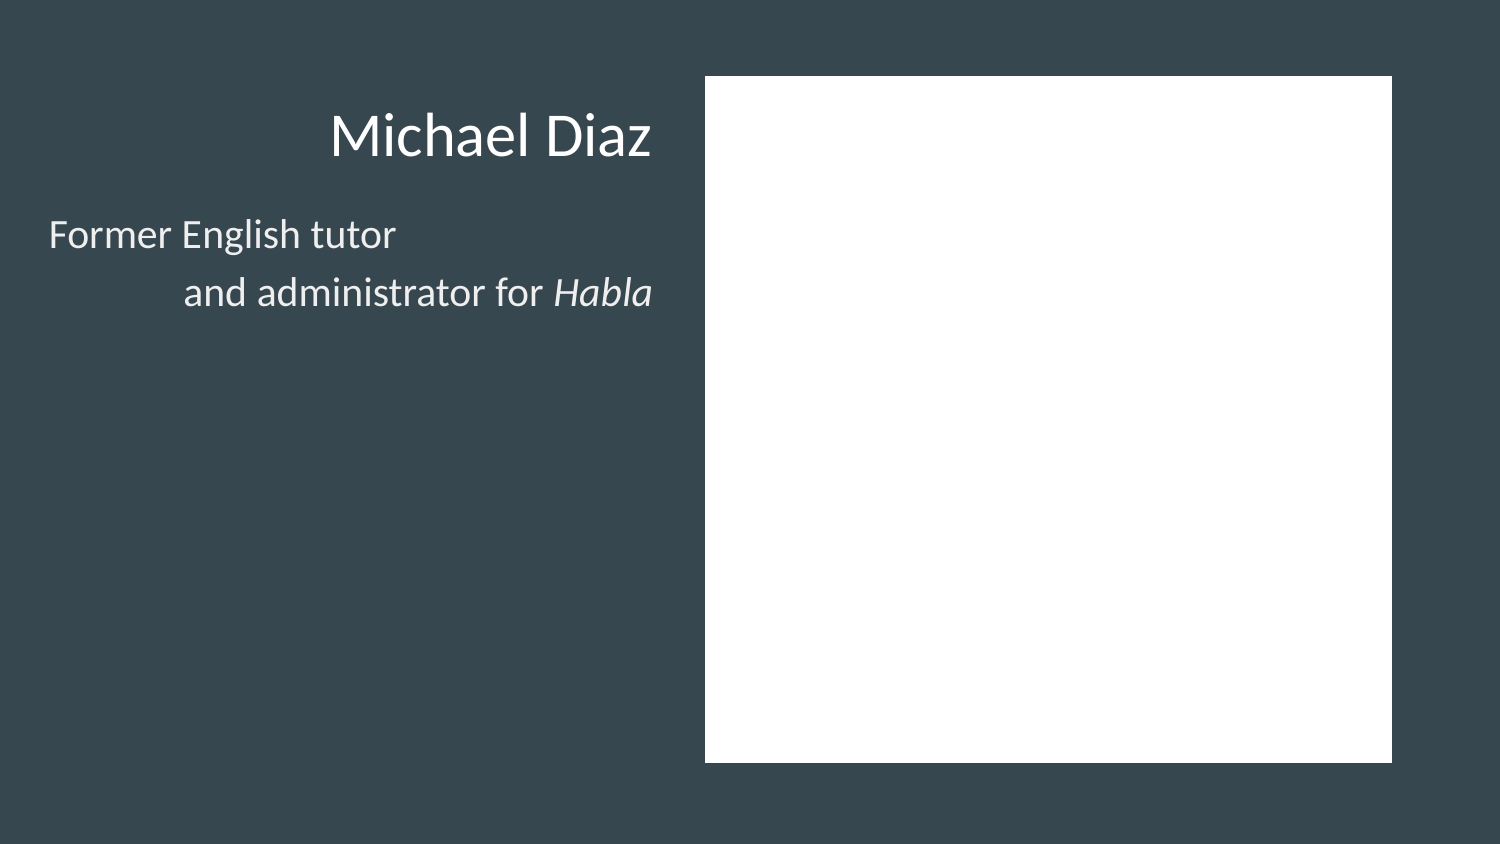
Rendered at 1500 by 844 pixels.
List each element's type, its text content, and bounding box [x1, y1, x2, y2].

list Former English tutor and administrator for Habla [21, 184, 669, 746]
picture [704, 76, 1393, 764]
title Michael Diaz [36, 78, 669, 173]
